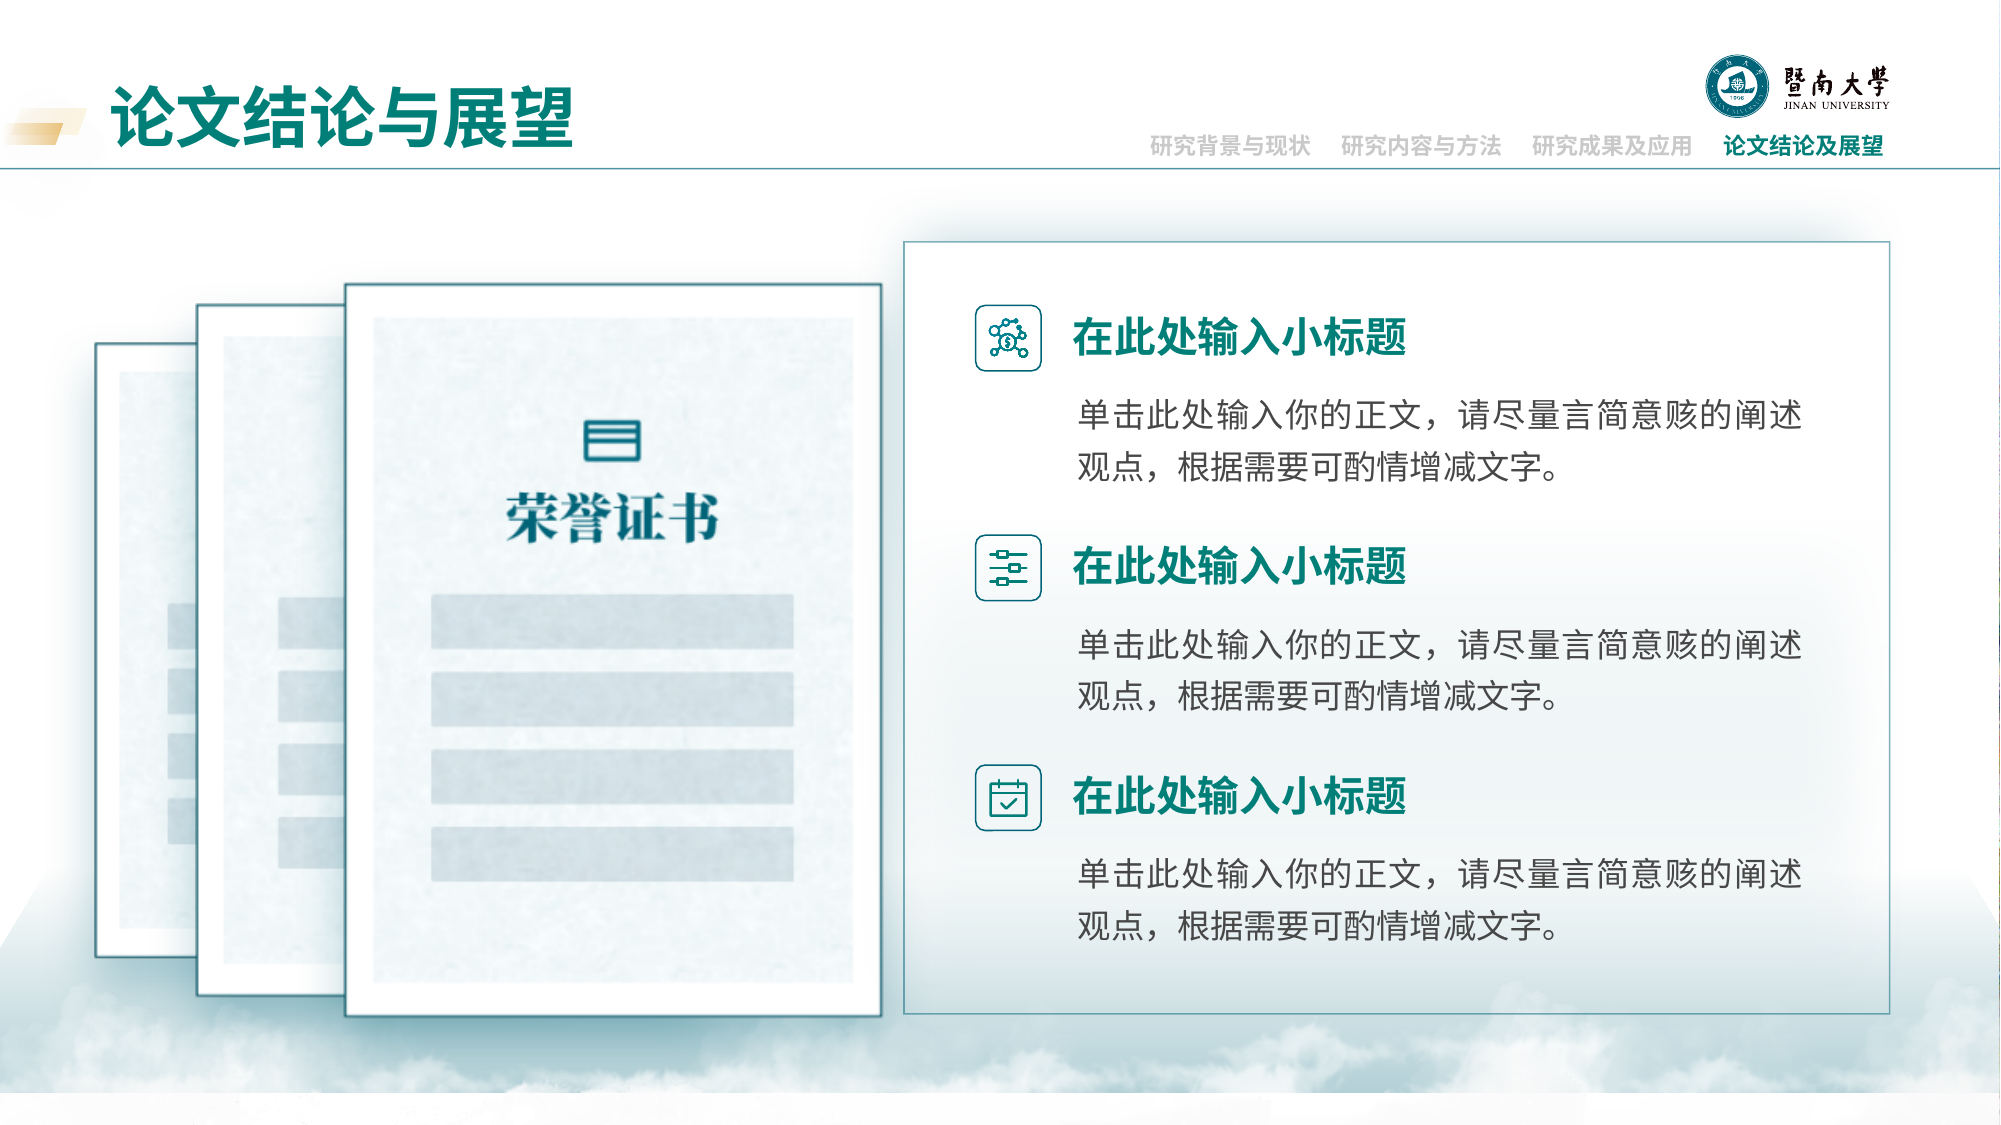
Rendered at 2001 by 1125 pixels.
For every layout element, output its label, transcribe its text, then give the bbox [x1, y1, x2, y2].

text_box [975, 764, 1819, 951]
picture [0, 0, 2000, 1125]
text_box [1108, 126, 1927, 166]
text_box [902, 240, 1891, 781]
text_box 论文结论与展望 [99, 70, 1050, 161]
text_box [975, 304, 1819, 492]
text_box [975, 534, 1819, 721]
